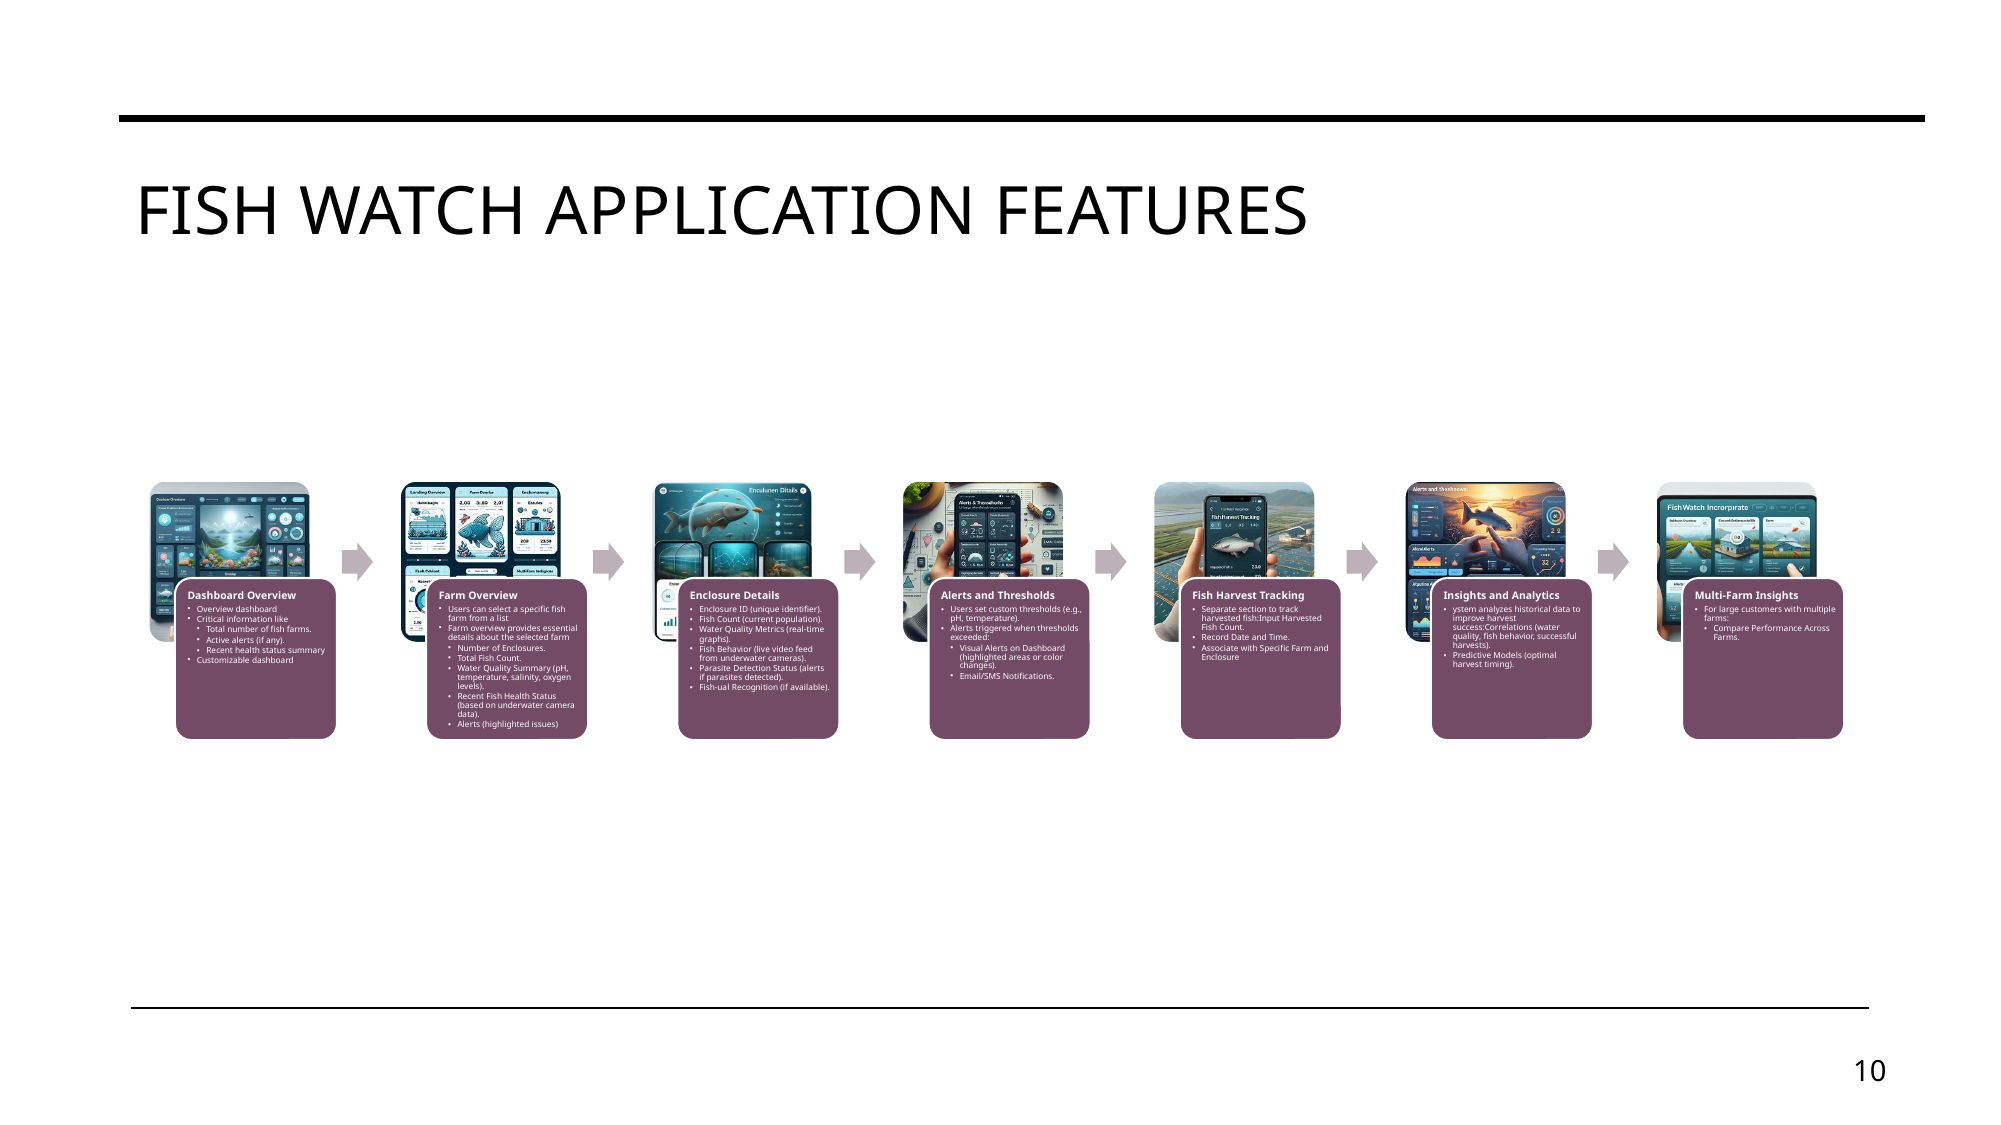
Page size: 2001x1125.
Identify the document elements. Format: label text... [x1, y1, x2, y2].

title Fish Watch Application features [120, 160, 1925, 364]
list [148, 256, 1845, 965]
slide_number 10 [1791, 1042, 1902, 1103]
